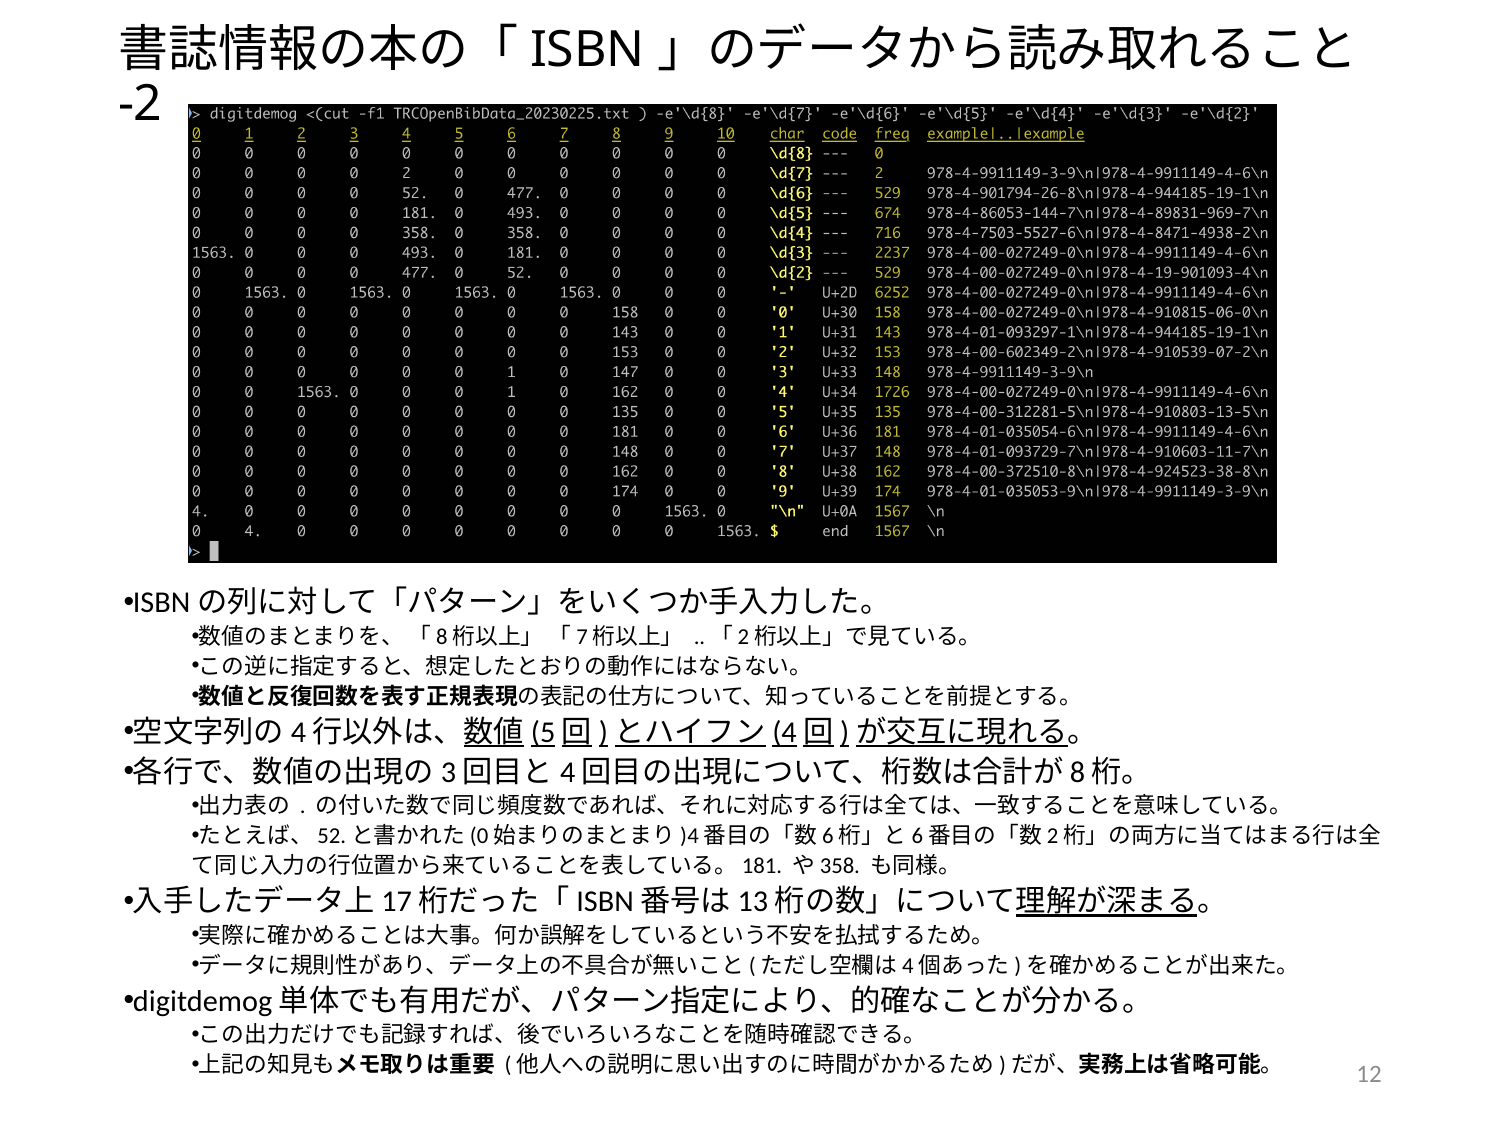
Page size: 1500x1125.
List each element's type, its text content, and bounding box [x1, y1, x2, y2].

slide_number 12 [1059, 1042, 1397, 1103]
title 書誌情報の本の「ISBN」のデータから読み取れること-2 [103, 30, 1397, 123]
list ISBNの列に対して「パターン」をいくつか手入力した。 数値のまとまりを、 「8桁以上」 「7桁以上」 ..「2桁以上」で見ている。 この逆に指定すると、想定したとおりの動作にはならない。 数値と反復回数を表す正規表現の表記の仕方について、知っていることを前提とする。 空文字列の4行以外は、数値(5回)とハイフン(4回)が交互に現れる。 各行で、数値の出現の3回目と4回目の出現について、桁数は合計が8桁。 出力表の . の付いた数で同じ頻度数であれば、それに対応する行は全ては、一致することを意味している。 たとえば、52.と書かれた(0始まりのまとまり)4番目の「数6桁」と6番目の「数2桁」の両方に当てはまる行は全て同じ入力の行位置から来ていることを表している。181. や358. も同様。 入手したデータ上17桁だった「ISBN番号は13桁の数」について理解が深まる。 実際に確かめることは大事。何か誤解をしているという不安を払拭するため。 データに規則性があり、データ上の不具合が無いこと(ただし空欄は4個あった)を確かめることが出来た。 digitdemog単体でも有用だが、パターン指定により、的確なことが分かる。 この出力だけでも記録すれば、後でいろいろなことを随時確認できる。 上記の知見もメモ取りは重要 (他人への説明に思い出すのに時間がかかるため)だが、実務上は省略可能。 [103, 571, 1397, 1095]
picture [188, 104, 1277, 563]
